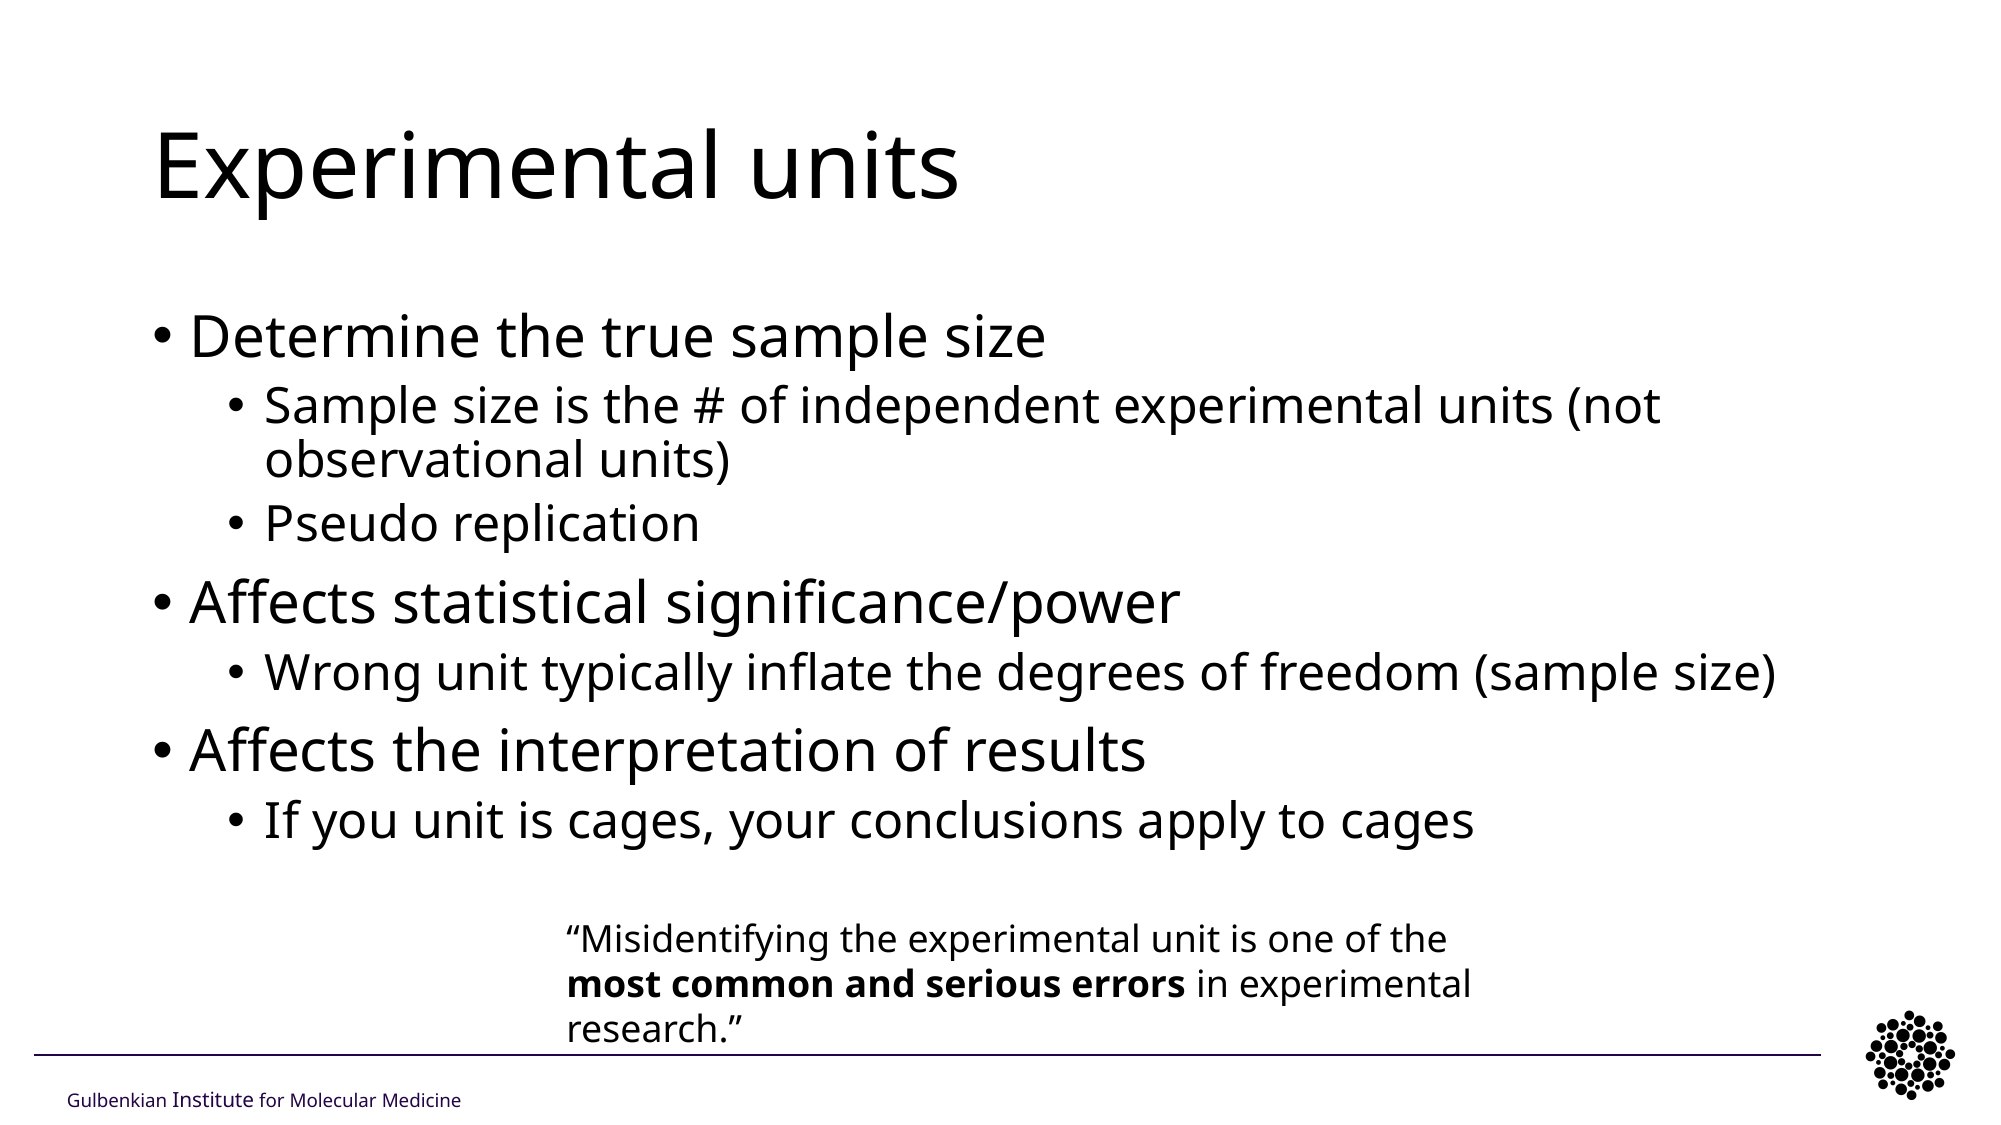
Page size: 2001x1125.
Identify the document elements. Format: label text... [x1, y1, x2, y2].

list Determine the true sample size Sample size is the # of independent experimental units (not observational units) Pseudo replication Affects statistical significance/power Wrong unit typically inflate the degrees of freedom (sample size) Affects the interpretation of results If you unit is cages, your conclusions apply to cages [137, 299, 1863, 965]
text_box “Misidentifying the experimental unit is one of the most common and serious errors in experimental research.” [551, 907, 1552, 965]
title Experimental units [137, 59, 1863, 278]
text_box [33, 965, 2000, 1125]
